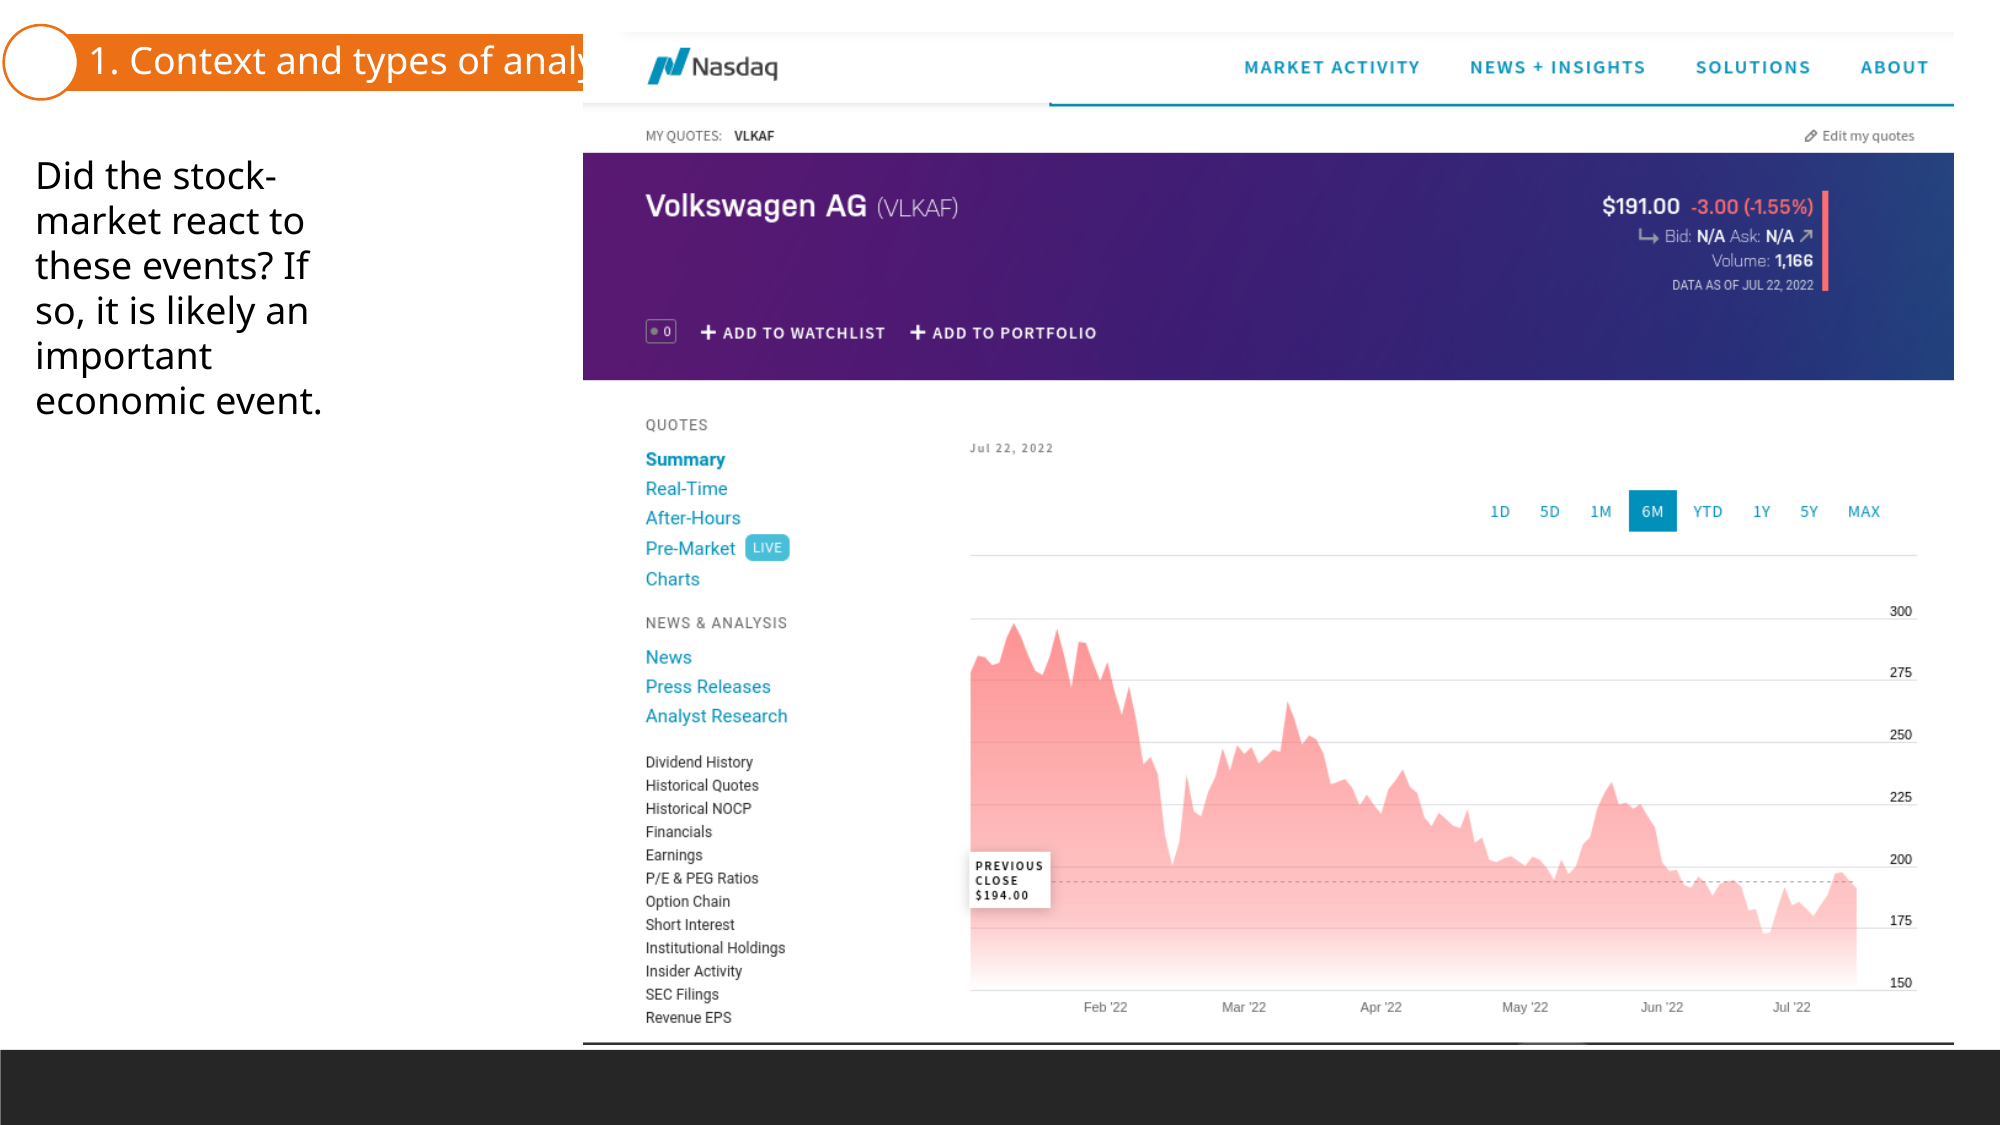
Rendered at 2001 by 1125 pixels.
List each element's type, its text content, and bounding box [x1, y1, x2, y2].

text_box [3, 24, 721, 100]
picture [582, 31, 1955, 1046]
text_box Did the stock-market react to these events? If so, it is likely an important economic event. [20, 145, 350, 430]
